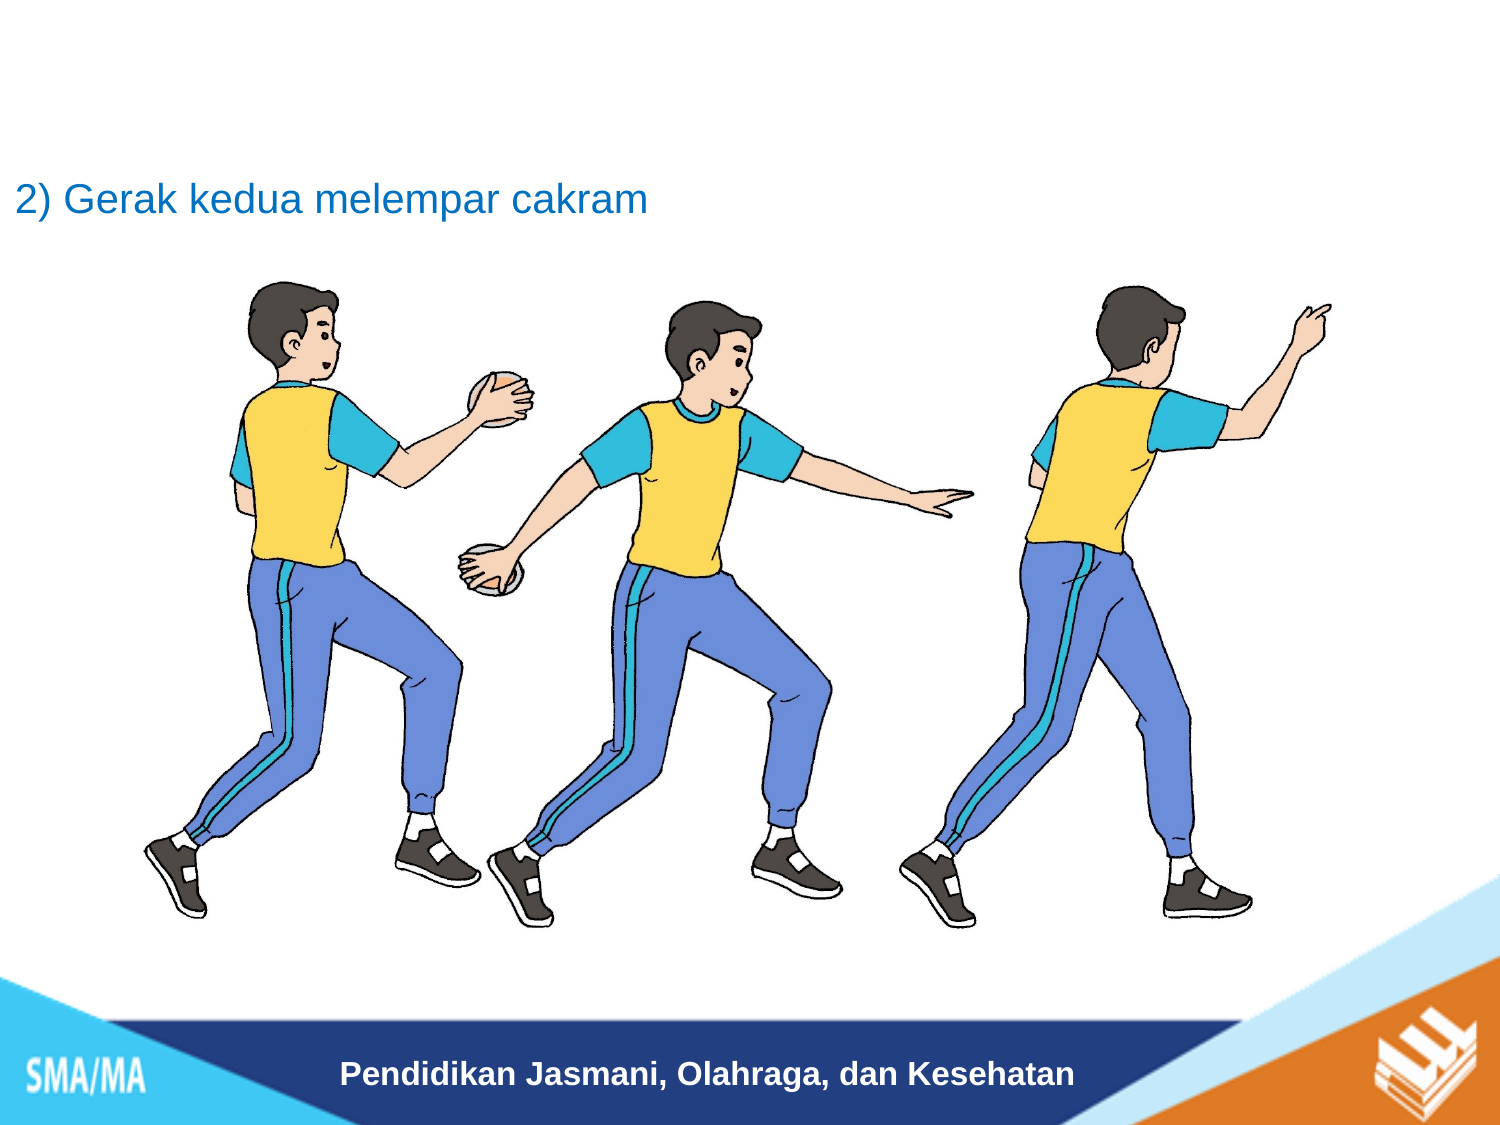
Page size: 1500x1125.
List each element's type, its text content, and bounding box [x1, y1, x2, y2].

picture [0, 281, 1500, 1125]
text_box 2) Gerak kedua melempar cakram [0, 157, 752, 236]
